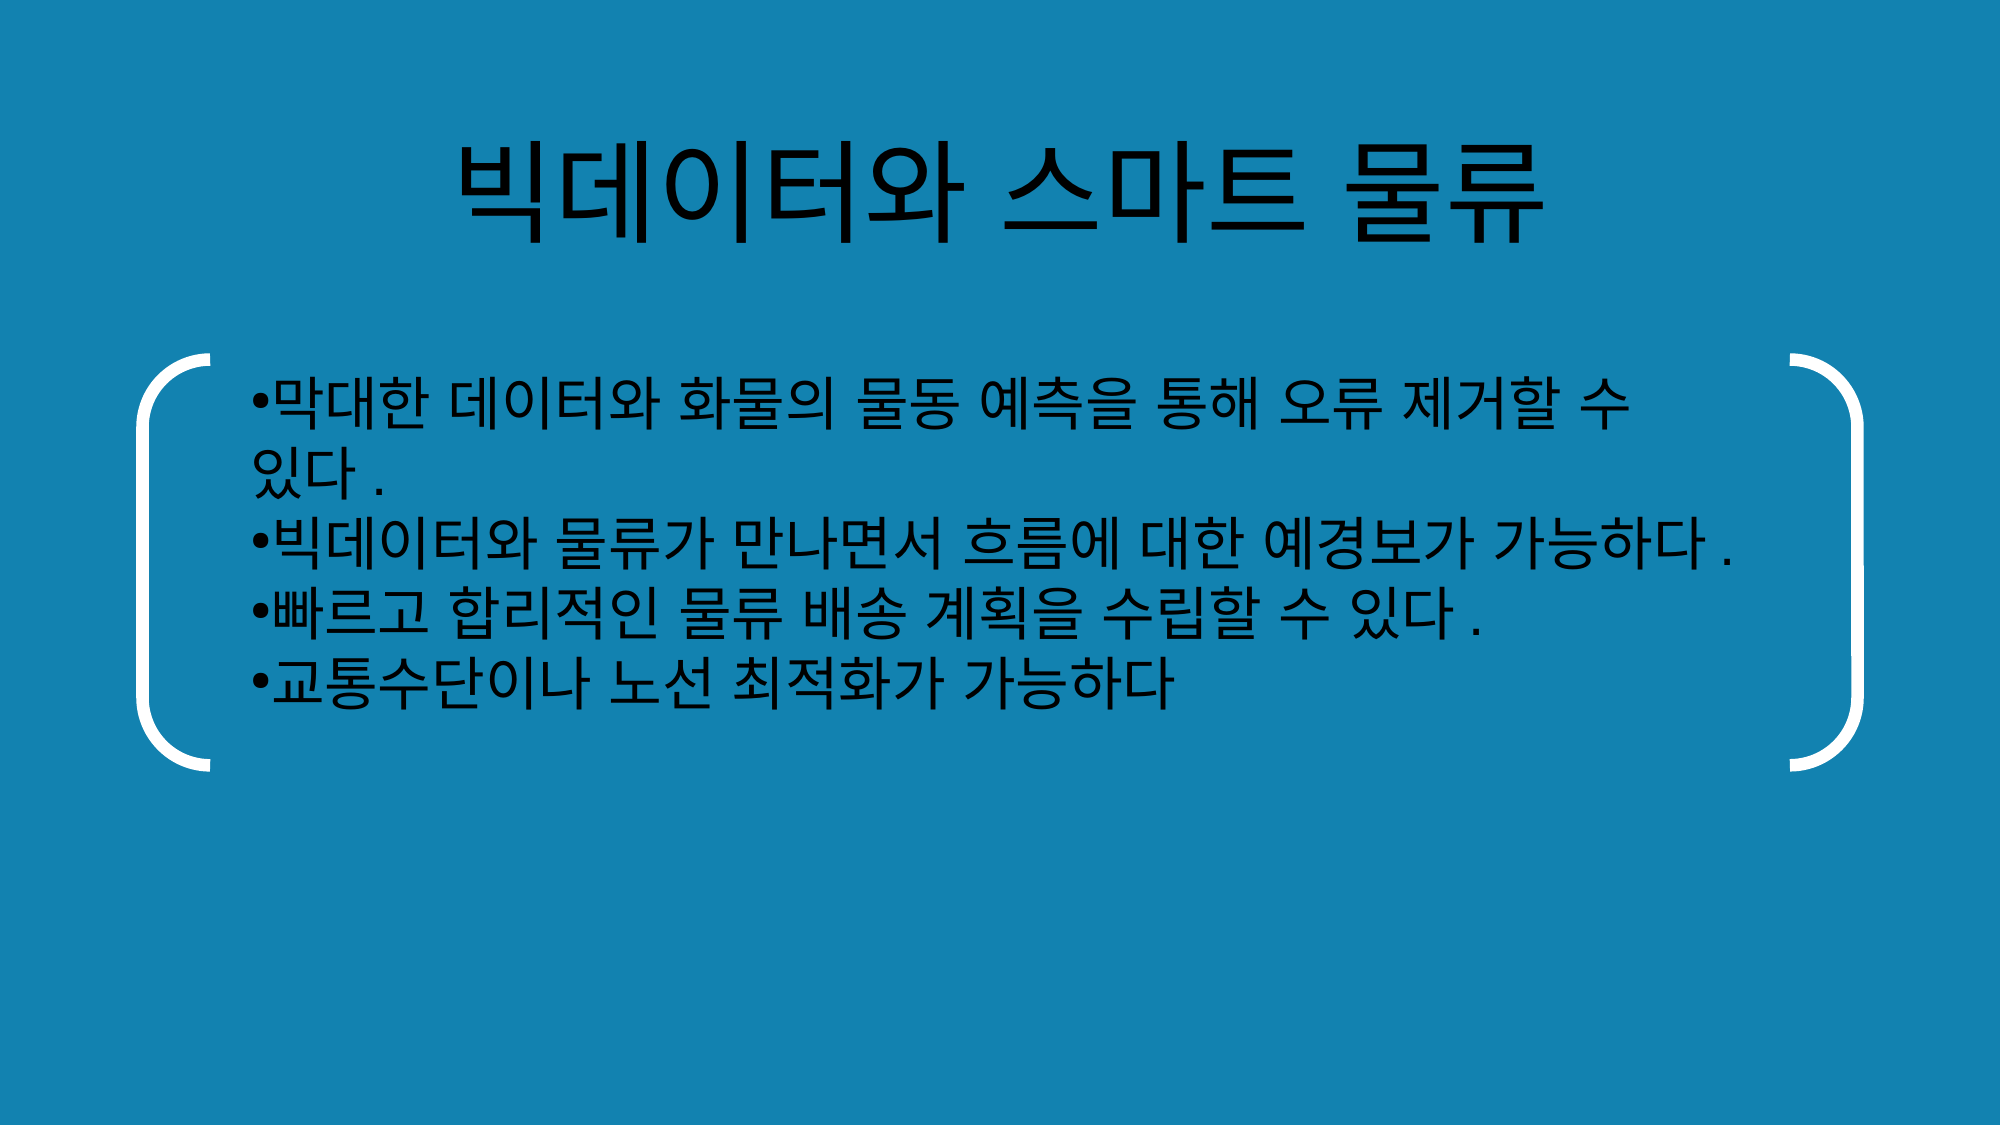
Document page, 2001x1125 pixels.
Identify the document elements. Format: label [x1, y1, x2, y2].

text_box [142, 114, 1858, 766]
